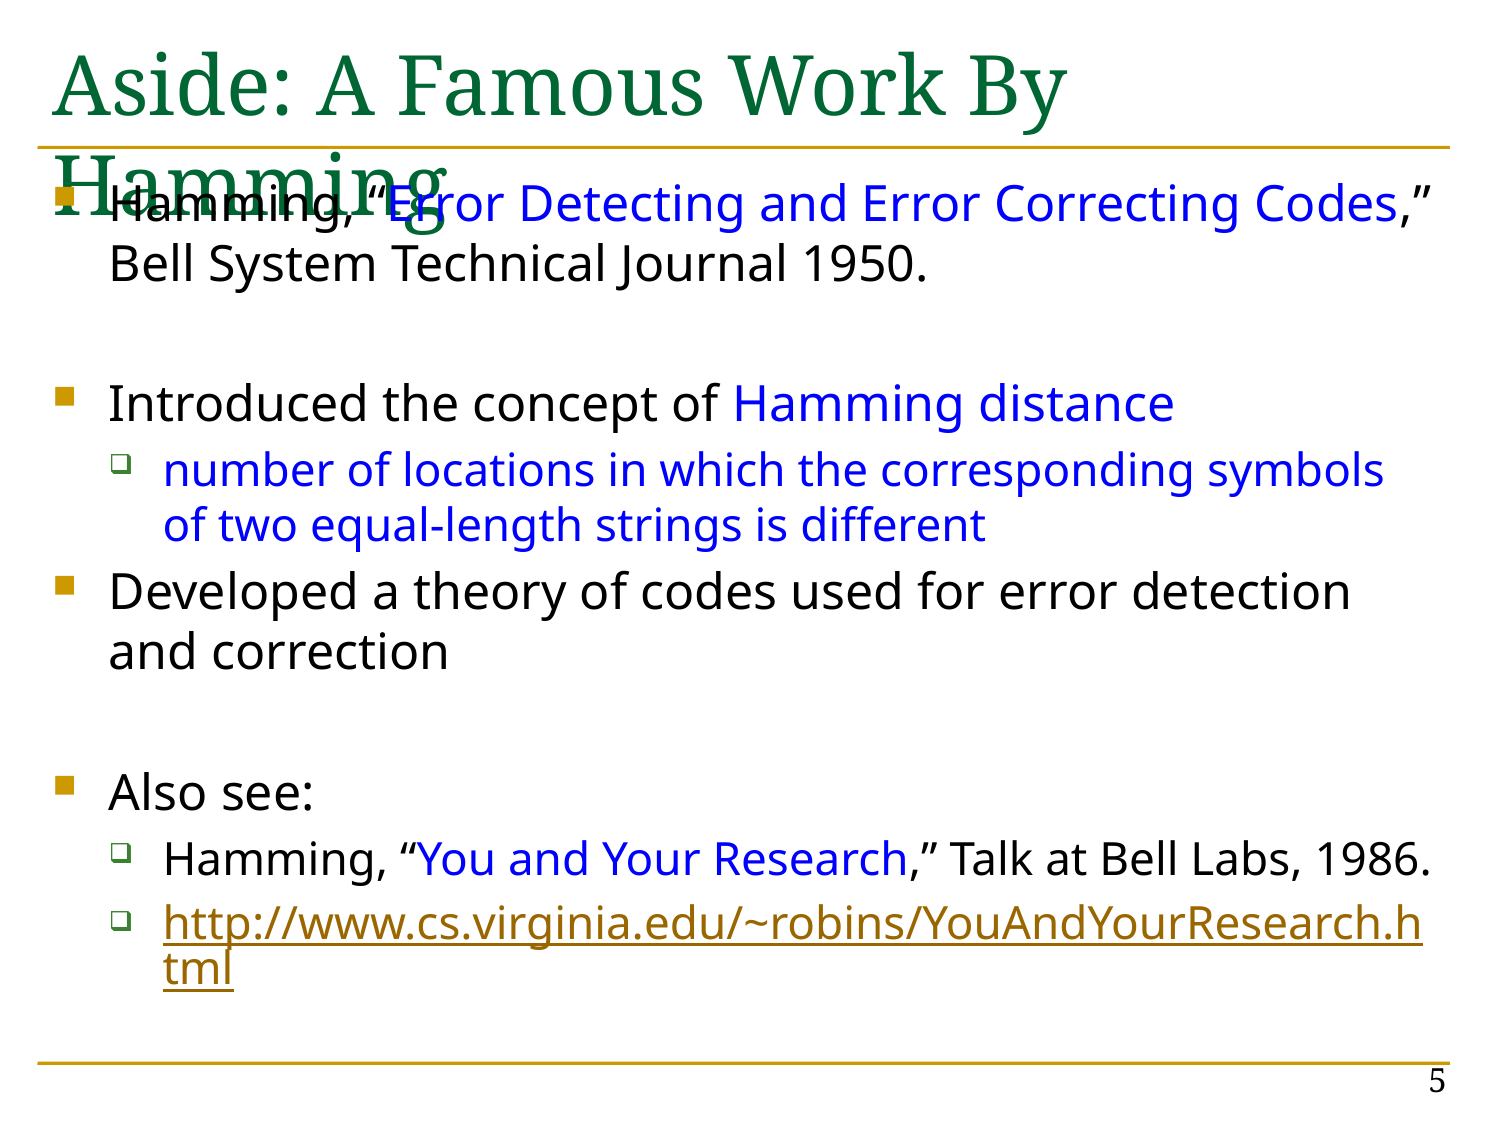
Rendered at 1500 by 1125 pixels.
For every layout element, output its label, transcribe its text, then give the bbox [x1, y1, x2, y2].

title Aside: A Famous Work By Hamming [37, 24, 1450, 163]
list Hamming, “Error Detecting and Error Correcting Codes,” Bell System Technical Journal 1950. Introduced the concept of Hamming distance number of locations in which the corresponding symbols of two equal-length strings is different Developed a theory of codes used for error detection and correction Also see: Hamming, “You and Your Research,” Talk at Bell Labs, 1986. http://www.cs.virginia.edu/~robins/YouAndYourResearch.html [37, 163, 1450, 1016]
slide_number 5 [1111, 1036, 1462, 1112]
